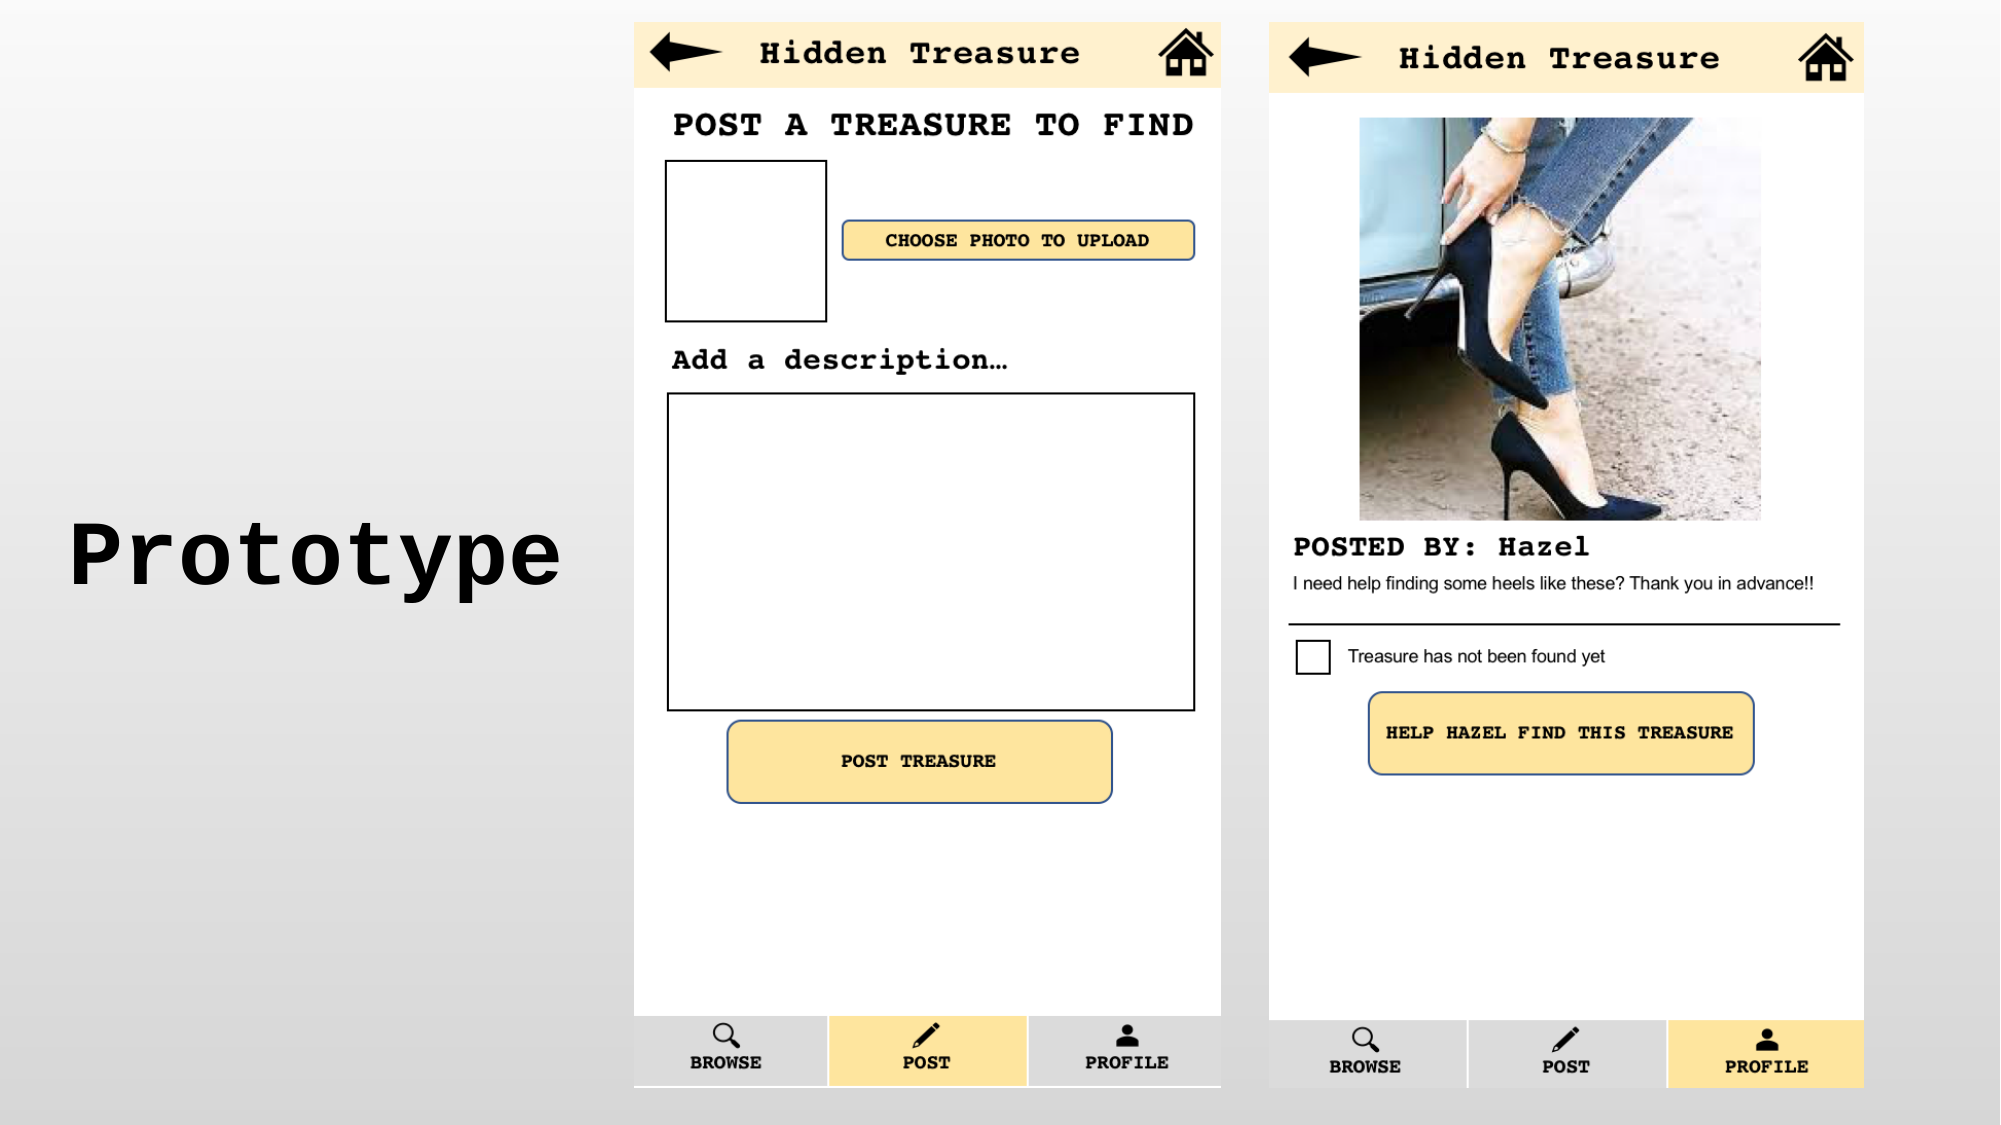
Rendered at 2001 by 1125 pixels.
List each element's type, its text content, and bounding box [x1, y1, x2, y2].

picture [634, 22, 1221, 1088]
picture [1269, 22, 1864, 1088]
title Prototype [54, 446, 616, 664]
